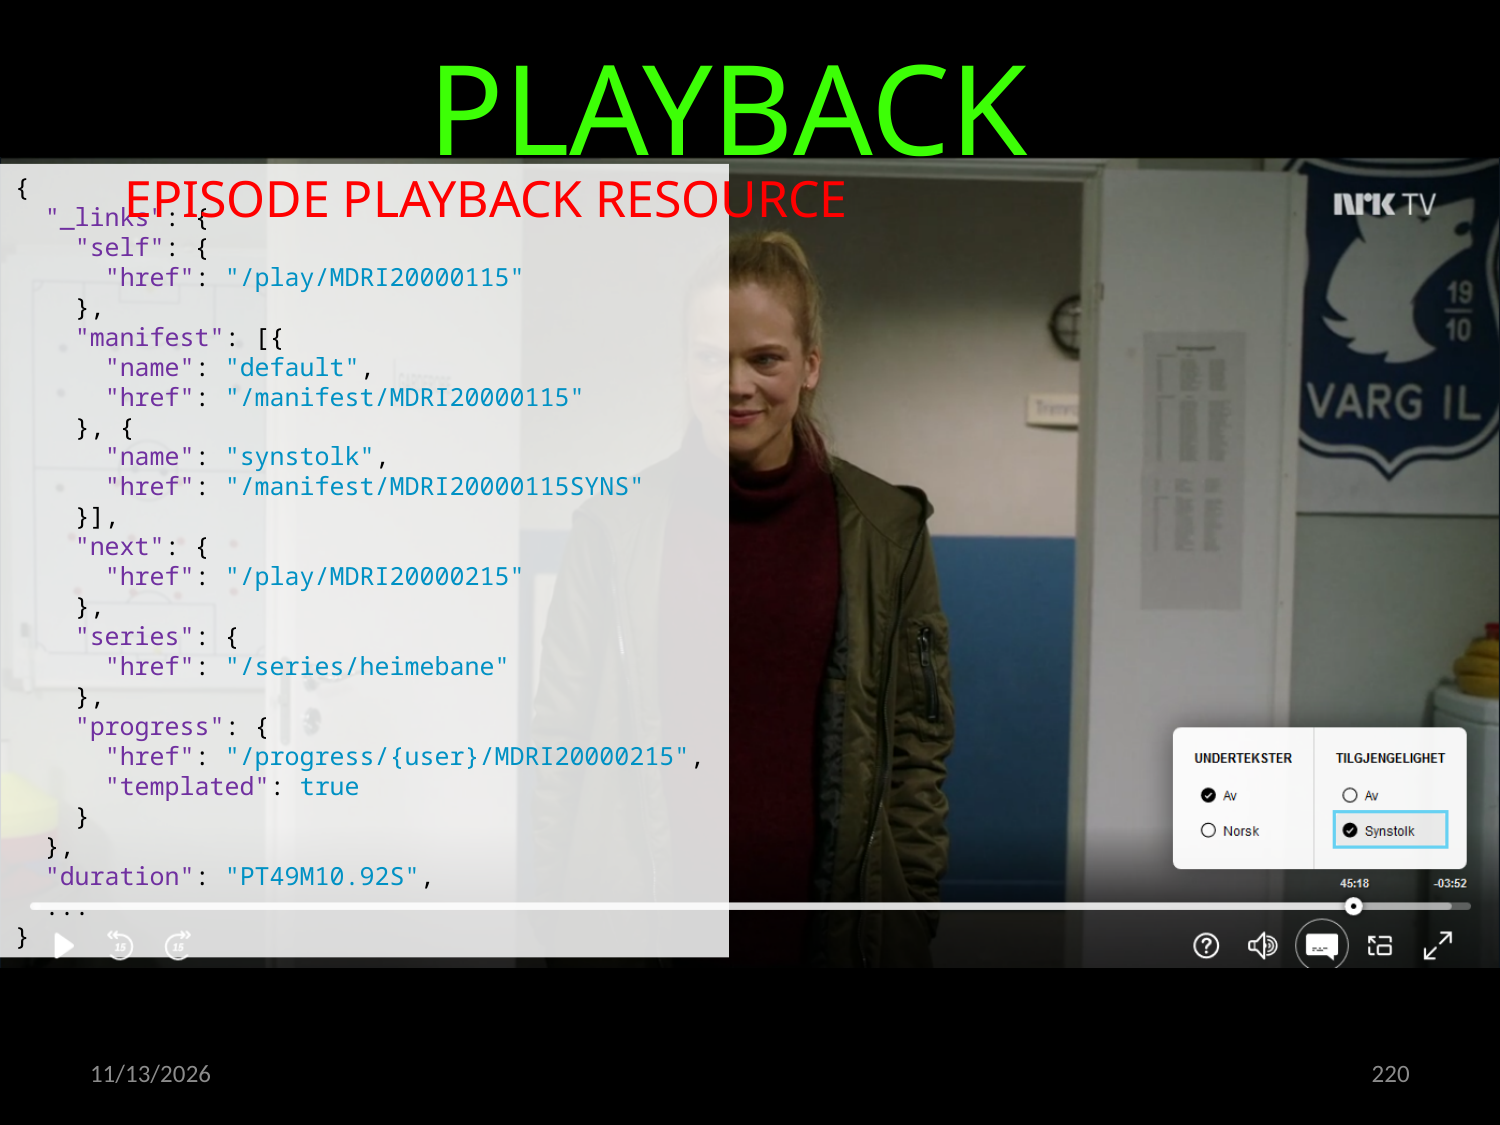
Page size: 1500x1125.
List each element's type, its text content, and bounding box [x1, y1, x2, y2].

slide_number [75, 1042, 425, 1103]
slide_number 220 [1074, 1042, 1425, 1103]
text_box PLAYBACK [48, 0, 1452, 83]
picture [0, 157, 1500, 968]
